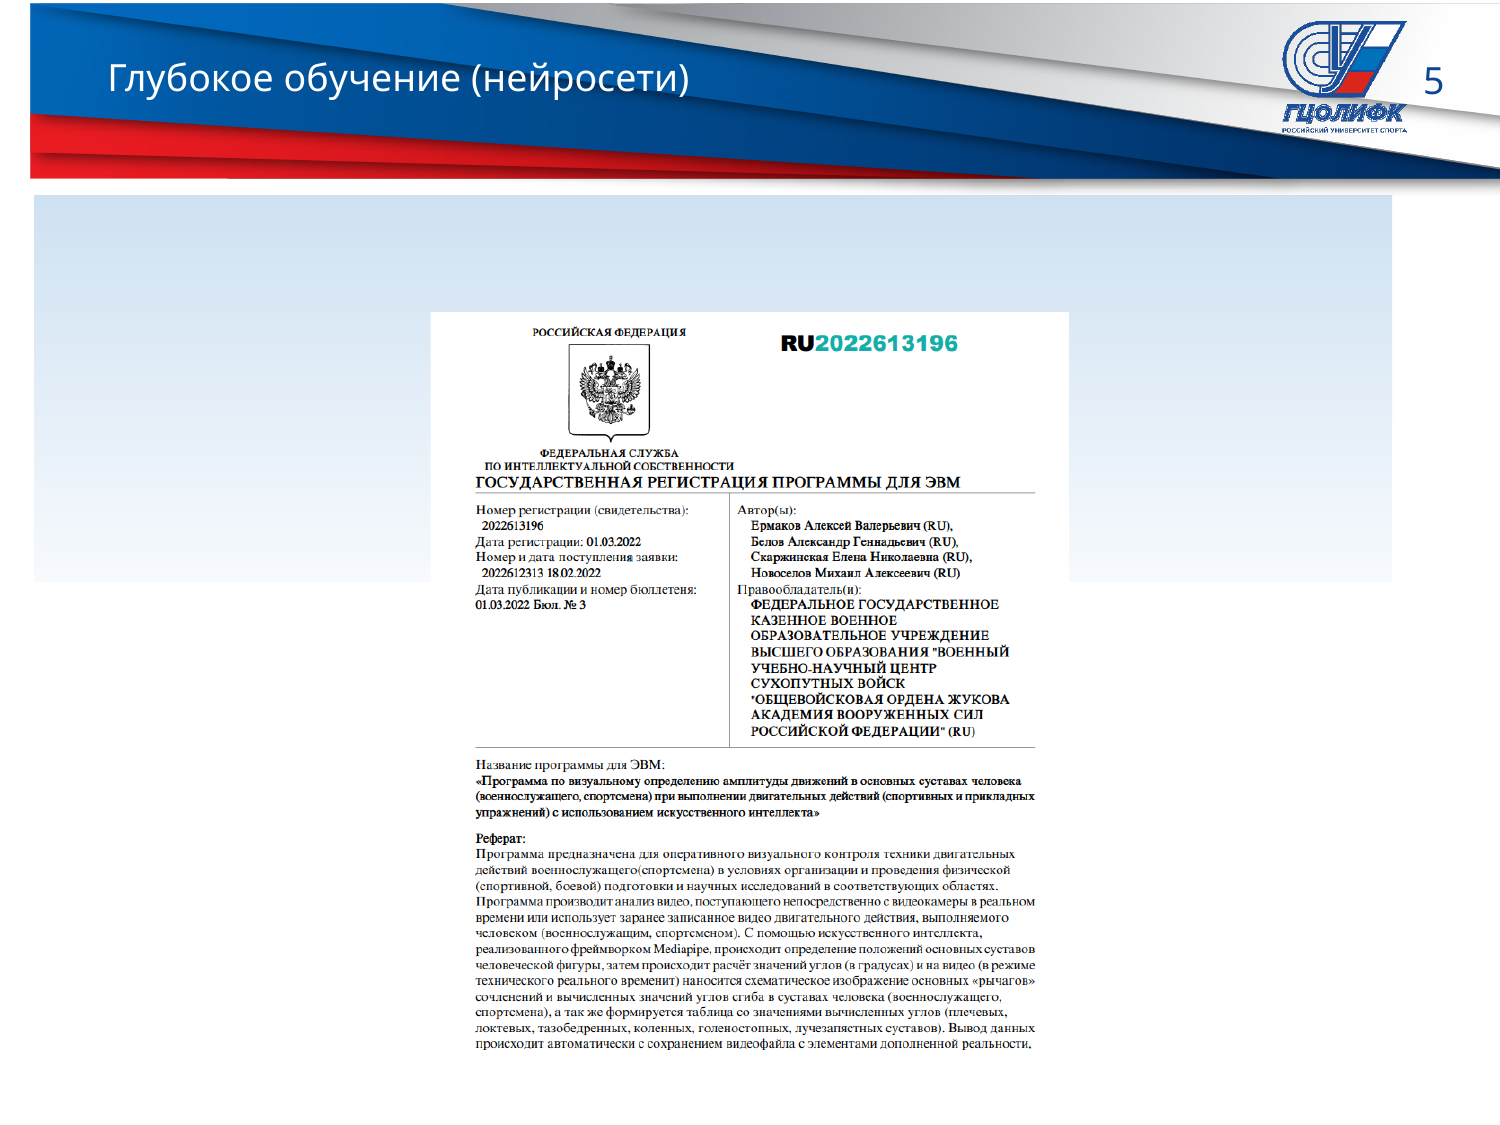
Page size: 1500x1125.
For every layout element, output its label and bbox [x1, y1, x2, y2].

text_box [33, 196, 1393, 583]
picture [29, 0, 1500, 196]
picture [430, 312, 1069, 1050]
